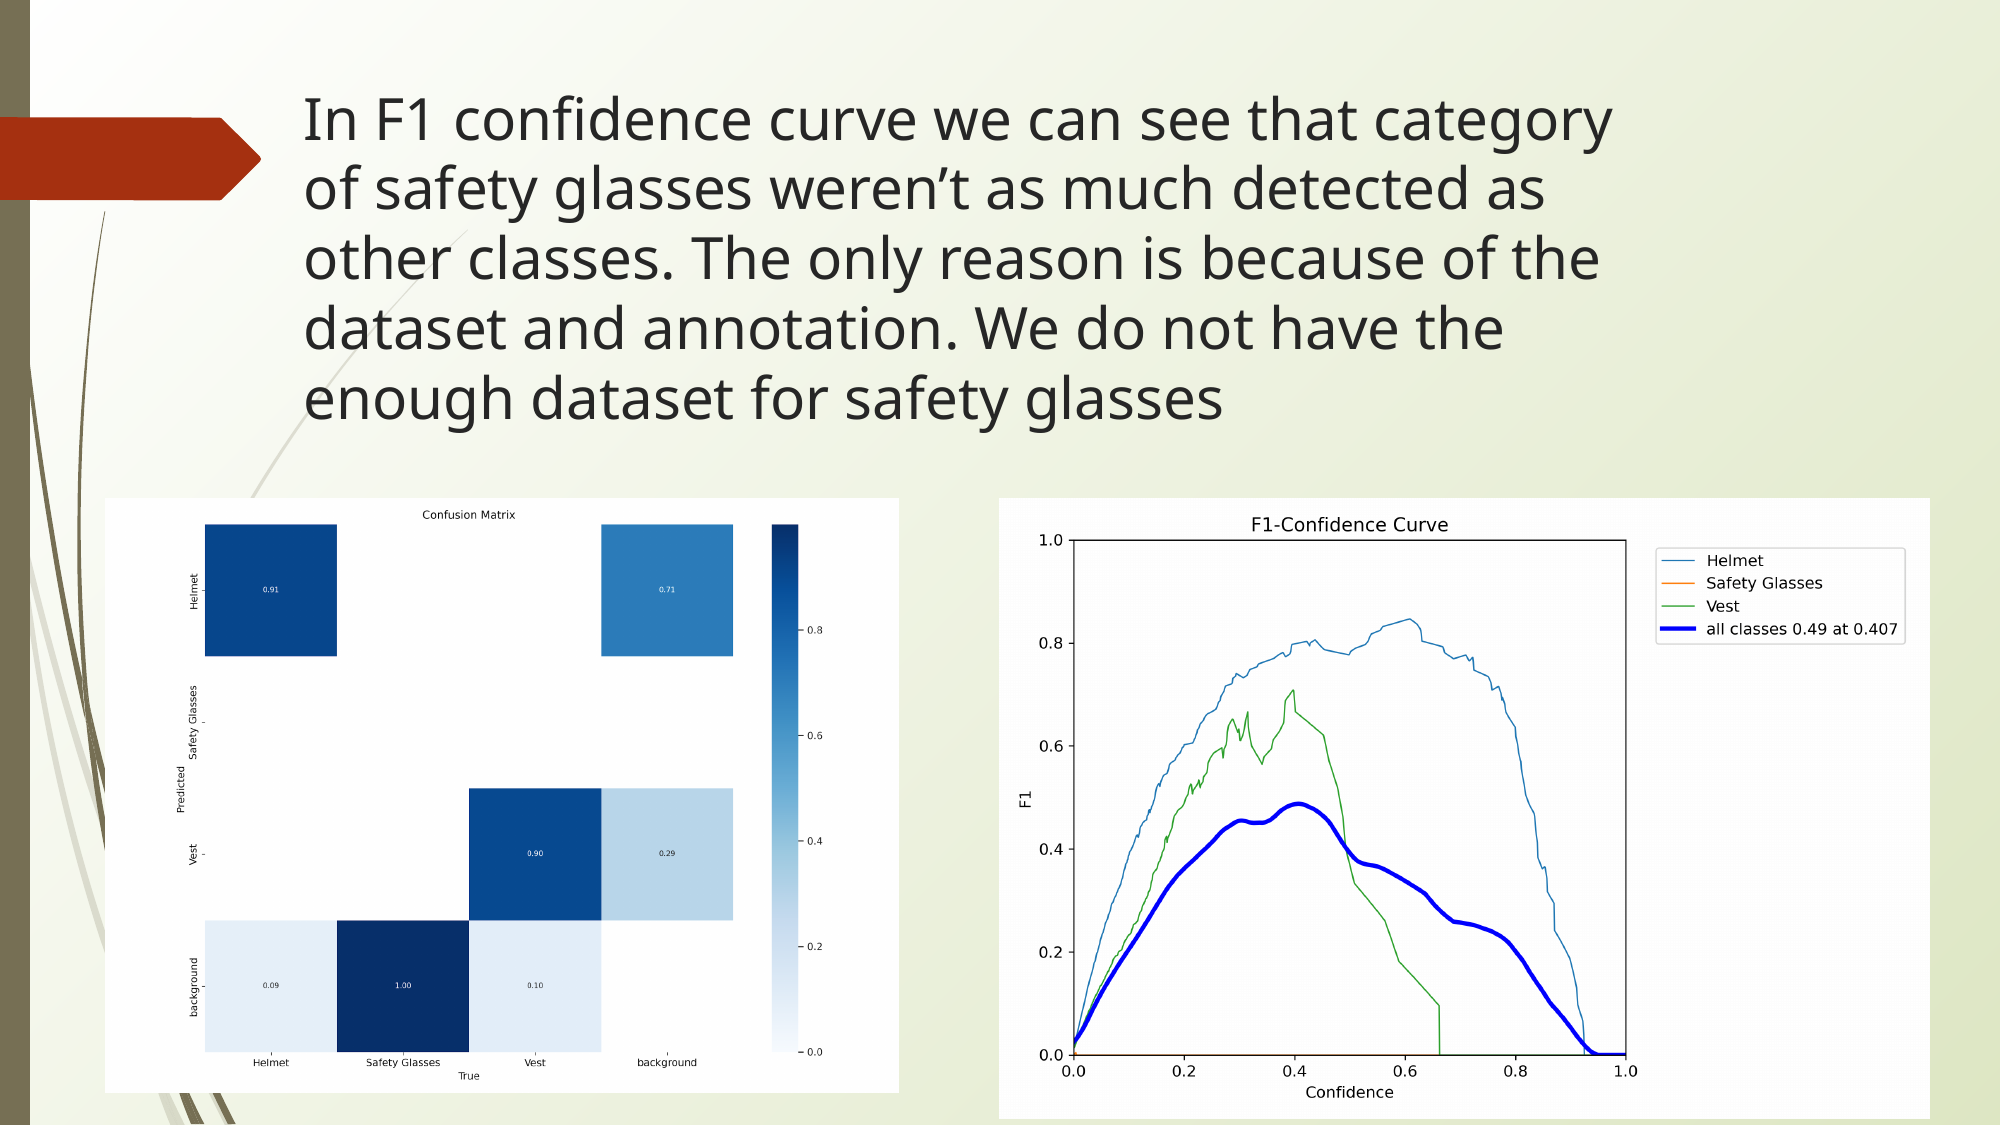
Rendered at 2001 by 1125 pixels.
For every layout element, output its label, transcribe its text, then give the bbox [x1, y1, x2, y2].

picture [105, 498, 899, 1093]
title In F1 confidence curve we can see that category of safety glasses weren’t as much detected as other classes. The only reason is because of the dataset and annotation. We do not have the enough dataset for safety glasses [288, 74, 1691, 476]
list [999, 498, 1930, 1119]
